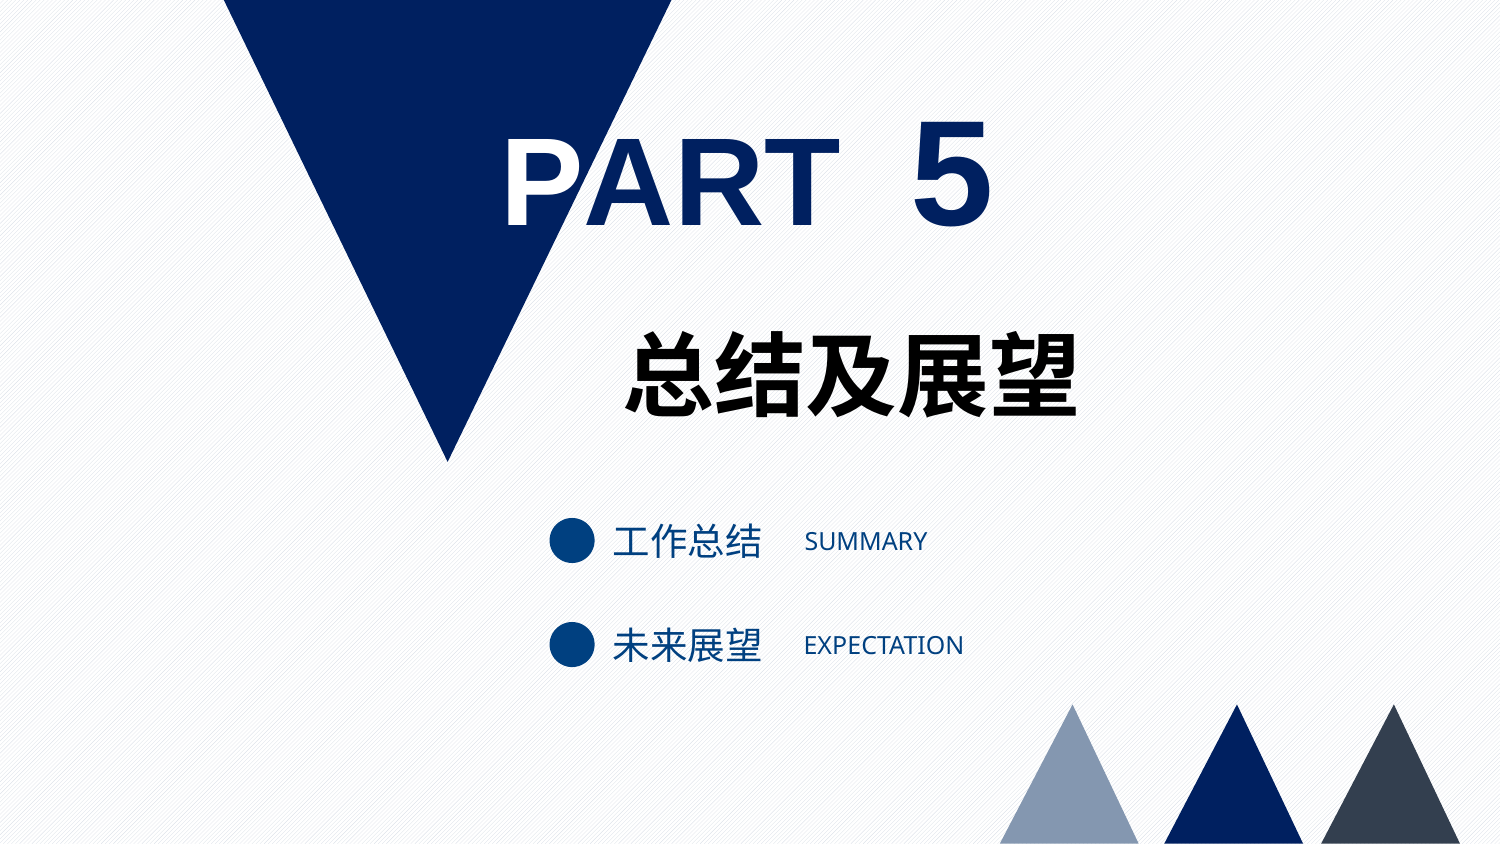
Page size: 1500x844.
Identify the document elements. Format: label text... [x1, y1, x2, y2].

text_box 总结及展望 [366, 311, 1337, 433]
text_box 未来展望 [597, 614, 778, 674]
text_box 工作总结 [597, 510, 778, 571]
text_box SUMMARY [789, 517, 943, 563]
text_box EXPECTATION [788, 621, 980, 667]
text_box [548, 516, 596, 565]
text_box [548, 620, 596, 669]
text_box PART 5 [490, 67, 1004, 263]
